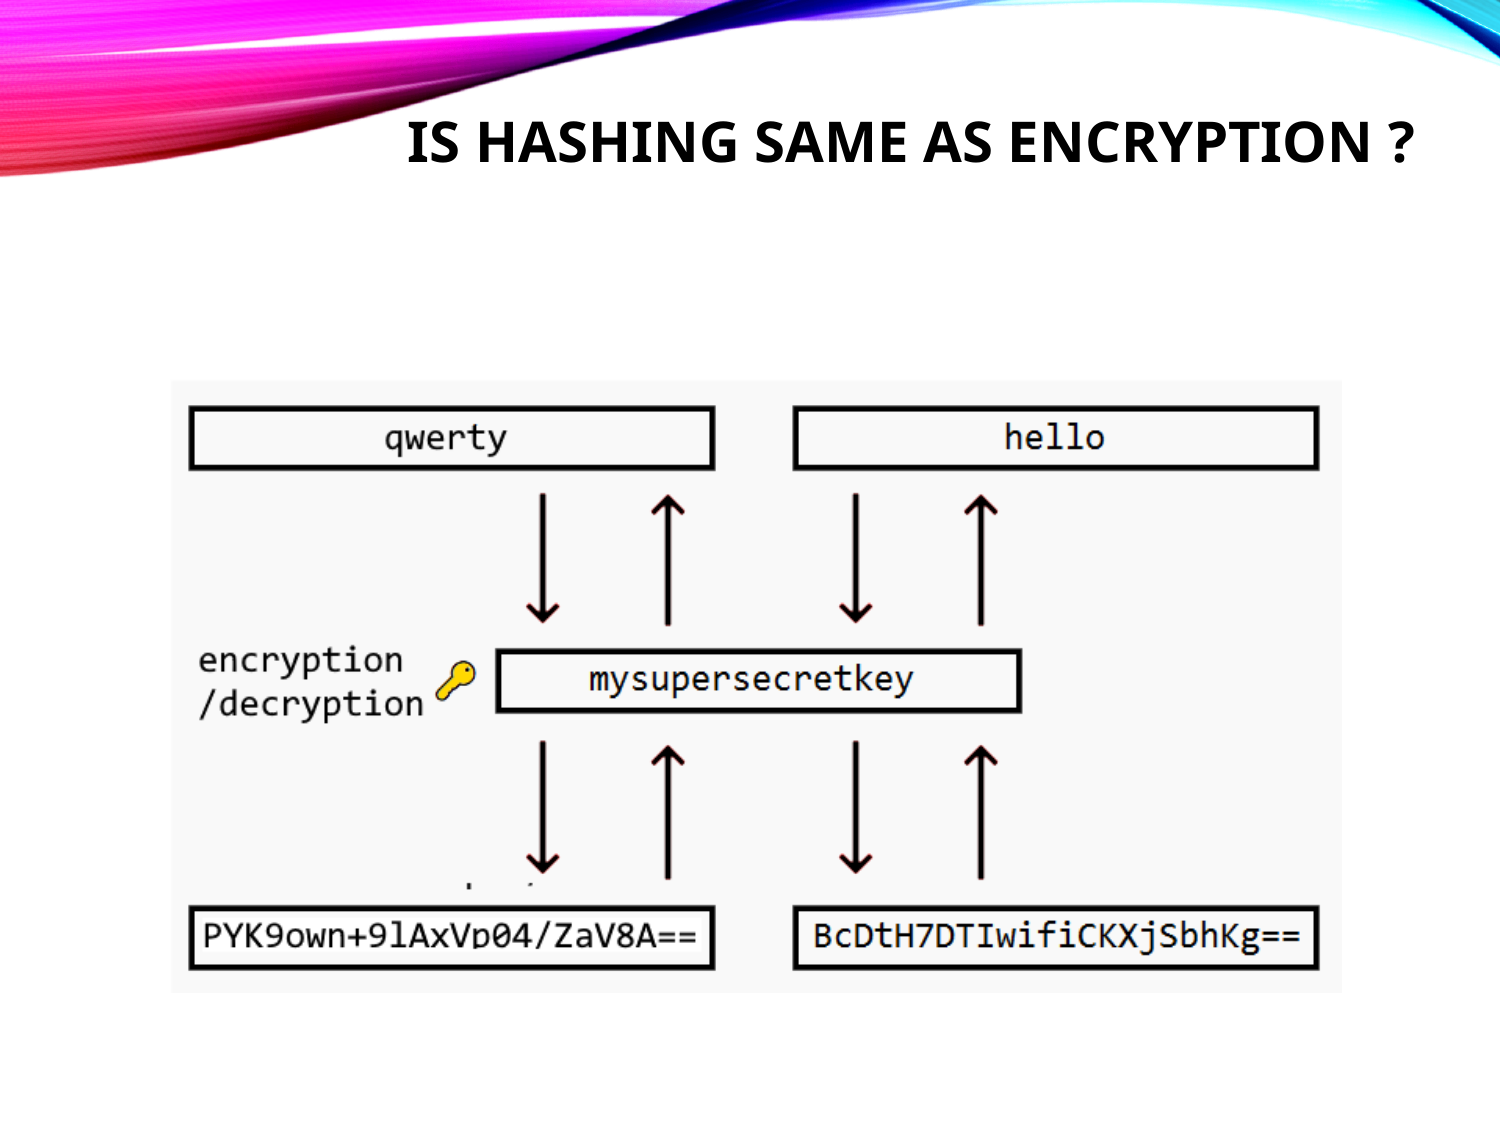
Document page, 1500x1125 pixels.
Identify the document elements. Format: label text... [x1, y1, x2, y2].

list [162, 368, 1342, 993]
picture [0, 0, 1500, 178]
title Is hashing same as encryption ? [383, 38, 1431, 251]
